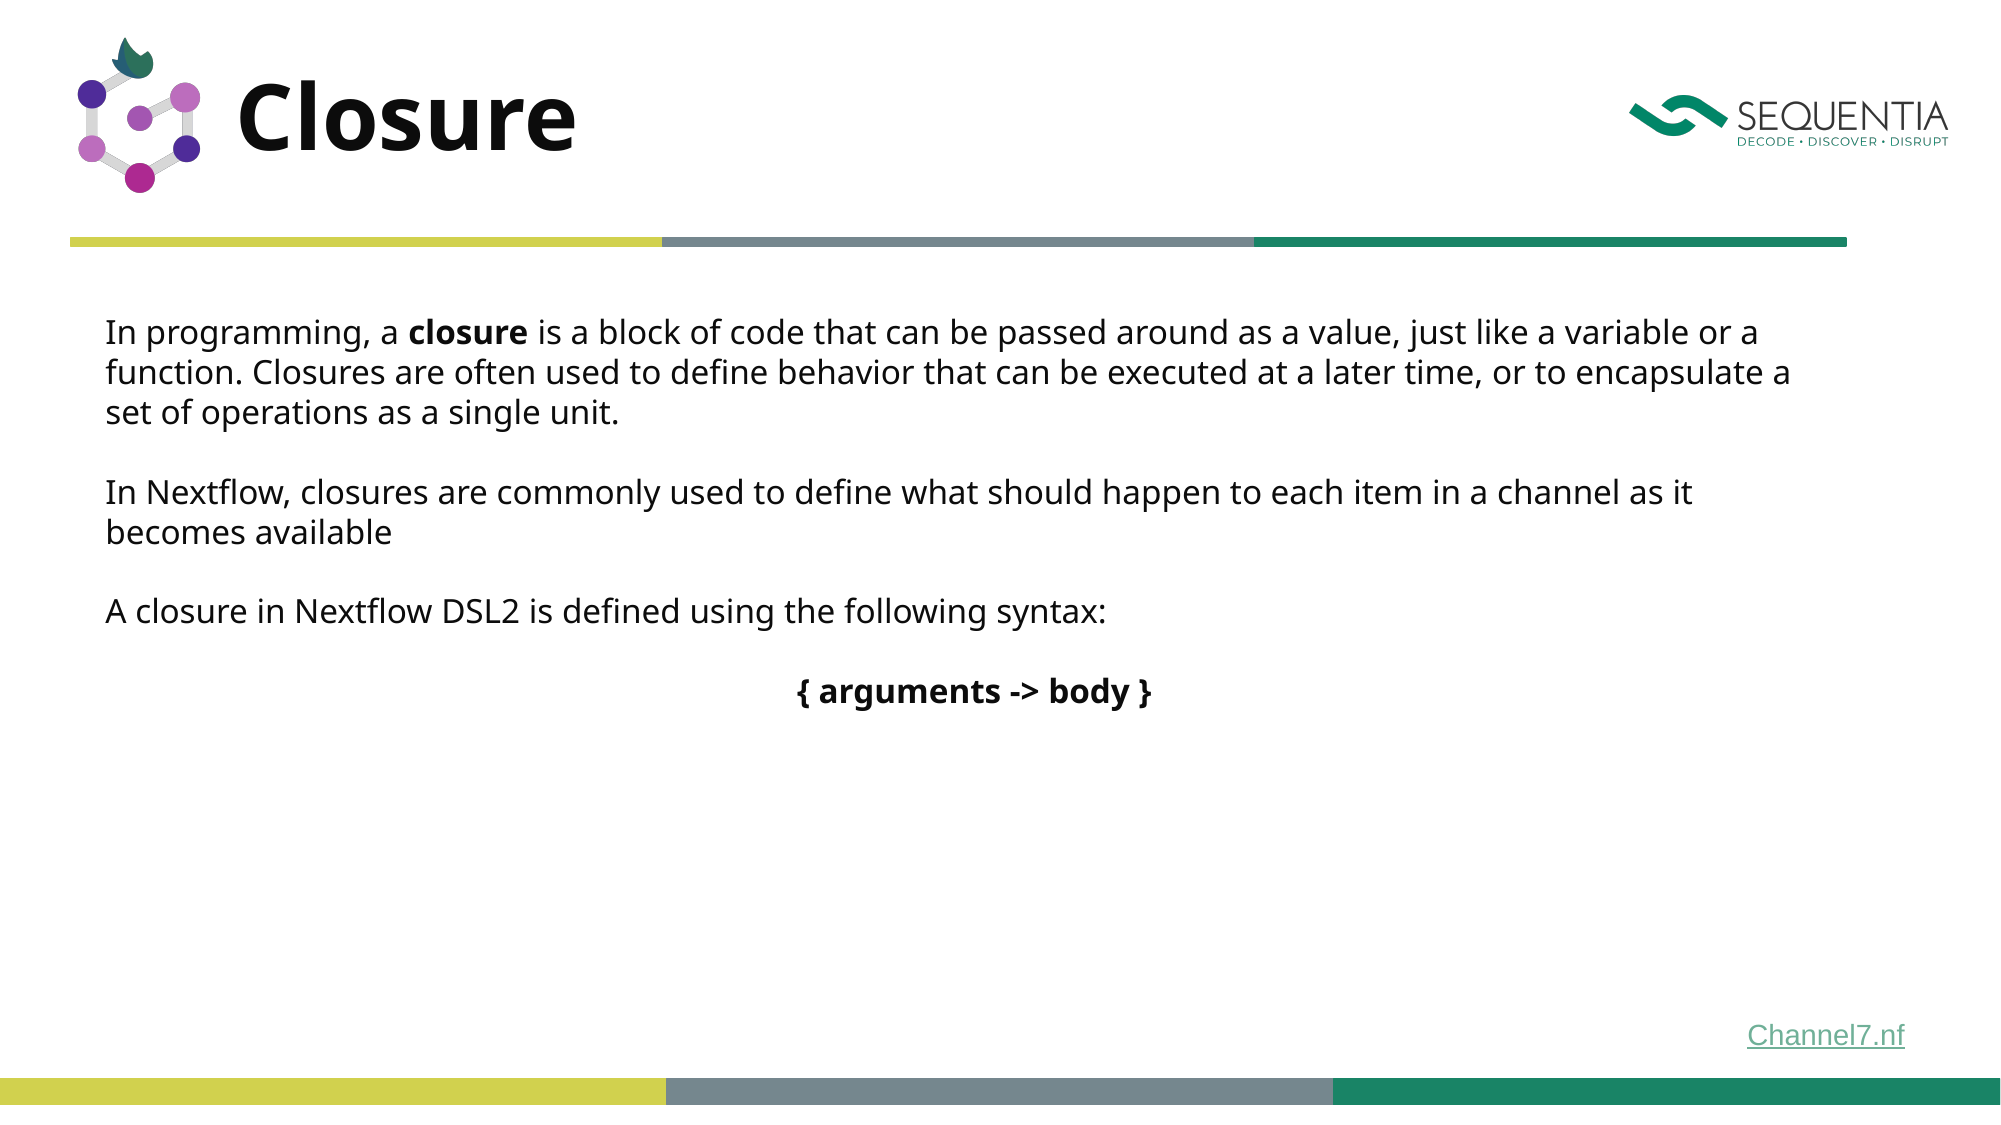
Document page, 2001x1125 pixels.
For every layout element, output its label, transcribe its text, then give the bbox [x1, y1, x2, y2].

text_box Channel7.nf [1713, 991, 1968, 1059]
text_box In programming, a closure is a block of code that can be passed around as a value, just like a variable or a function. Closures are often used to define behavior that can be executed at a later time, or to encapsulate a set of operations as a single unit. In Nextflow, closures are commonly used to define what should happen to each item in a channel as it becomes available A closure in Nextflow DSL2 is defined using the following syntax: { arguments -> body } [90, 303, 1859, 718]
picture [72, 32, 207, 200]
title Closure [70, 0, 1575, 247]
picture [1619, 0, 1958, 290]
